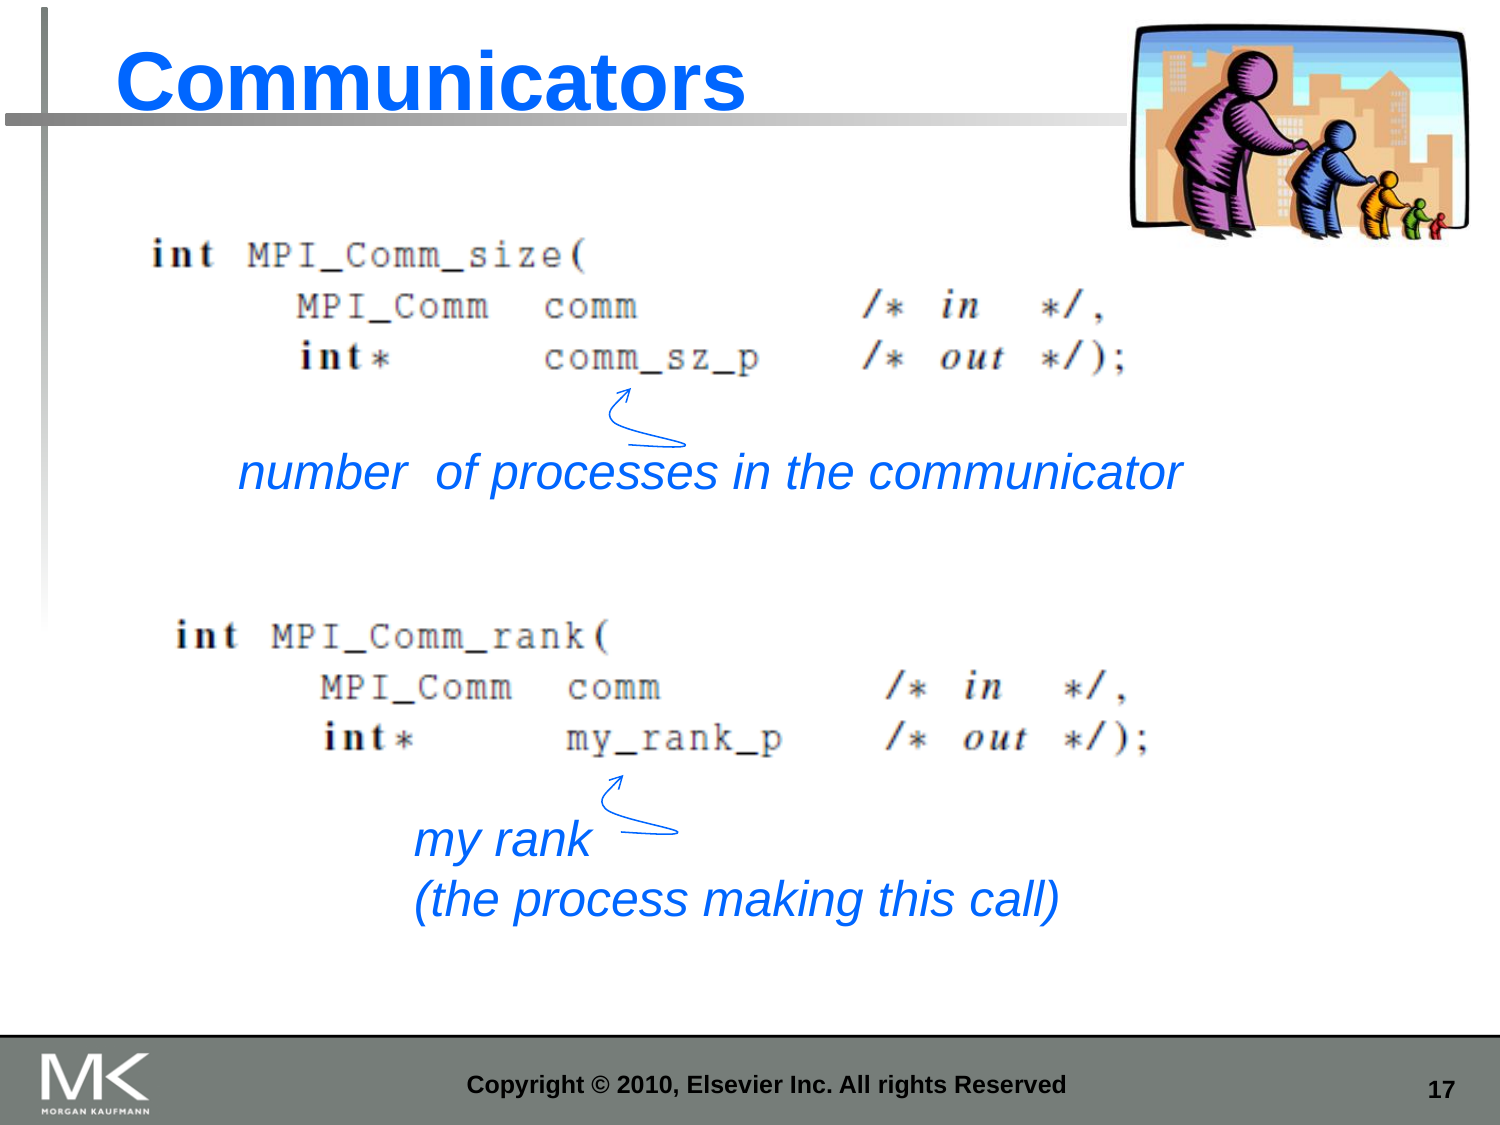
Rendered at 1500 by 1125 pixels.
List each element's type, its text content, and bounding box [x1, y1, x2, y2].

text_box [628, 430, 686, 448]
picture [123, 0, 1471, 421]
picture [147, 585, 1182, 799]
text_box my rank (the process making this call) [399, 807, 1077, 934]
picture [29, 1046, 160, 1123]
text_box number of processes in the communicator [223, 432, 1199, 508]
text_box [604, 807, 678, 835]
footer Copyright © 2010, Elsevier Inc. All rights Reserved [170, 1046, 1365, 1106]
title Communicators [100, 19, 1122, 135]
